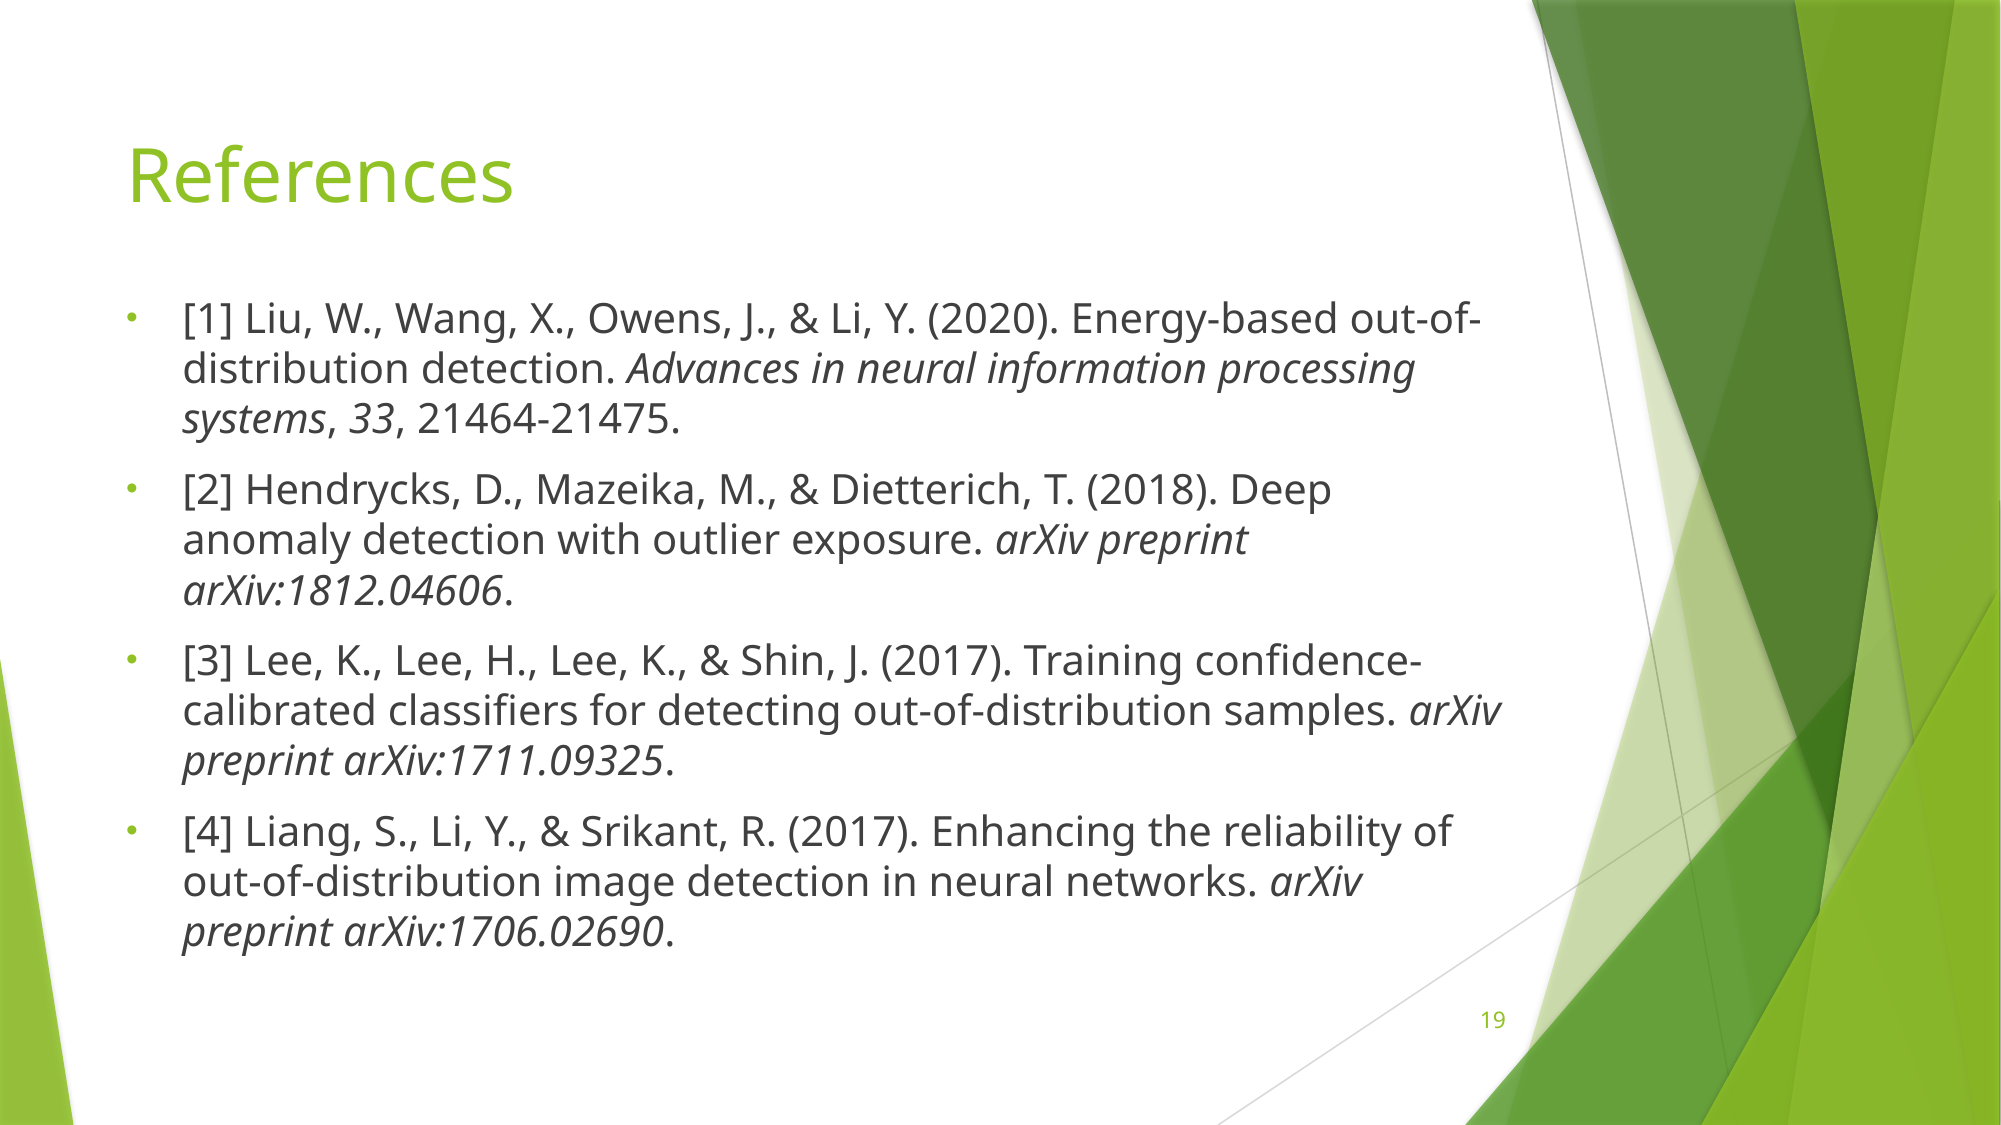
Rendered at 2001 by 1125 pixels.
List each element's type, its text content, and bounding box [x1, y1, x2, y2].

slide_number 19 [1409, 991, 1522, 1051]
title References [111, 119, 1522, 269]
list [1] Liu, W., Wang, X., Owens, J., & Li, Y. (2020). Energy-based out-of-distribution detection. Advances in neural information processing systems, 33, 21464-21475. [2] Hendrycks, D., Mazeika, M., & Dietterich, T. (2018). Deep anomaly detection with outlier exposure. arXiv preprint arXiv:1812.04606. [3] Lee, K., Lee, H., Lee, K., & Shin, J. (2017). Training confidence-calibrated classifiers for detecting out-of-distribution samples. arXiv preprint arXiv:1711.09325. [4] Liang, S., Li, Y., & Srikant, R. (2017). Enhancing the reliability of out-of-distribution image detection in neural networks. arXiv preprint arXiv:1706.02690. [111, 284, 1522, 991]
